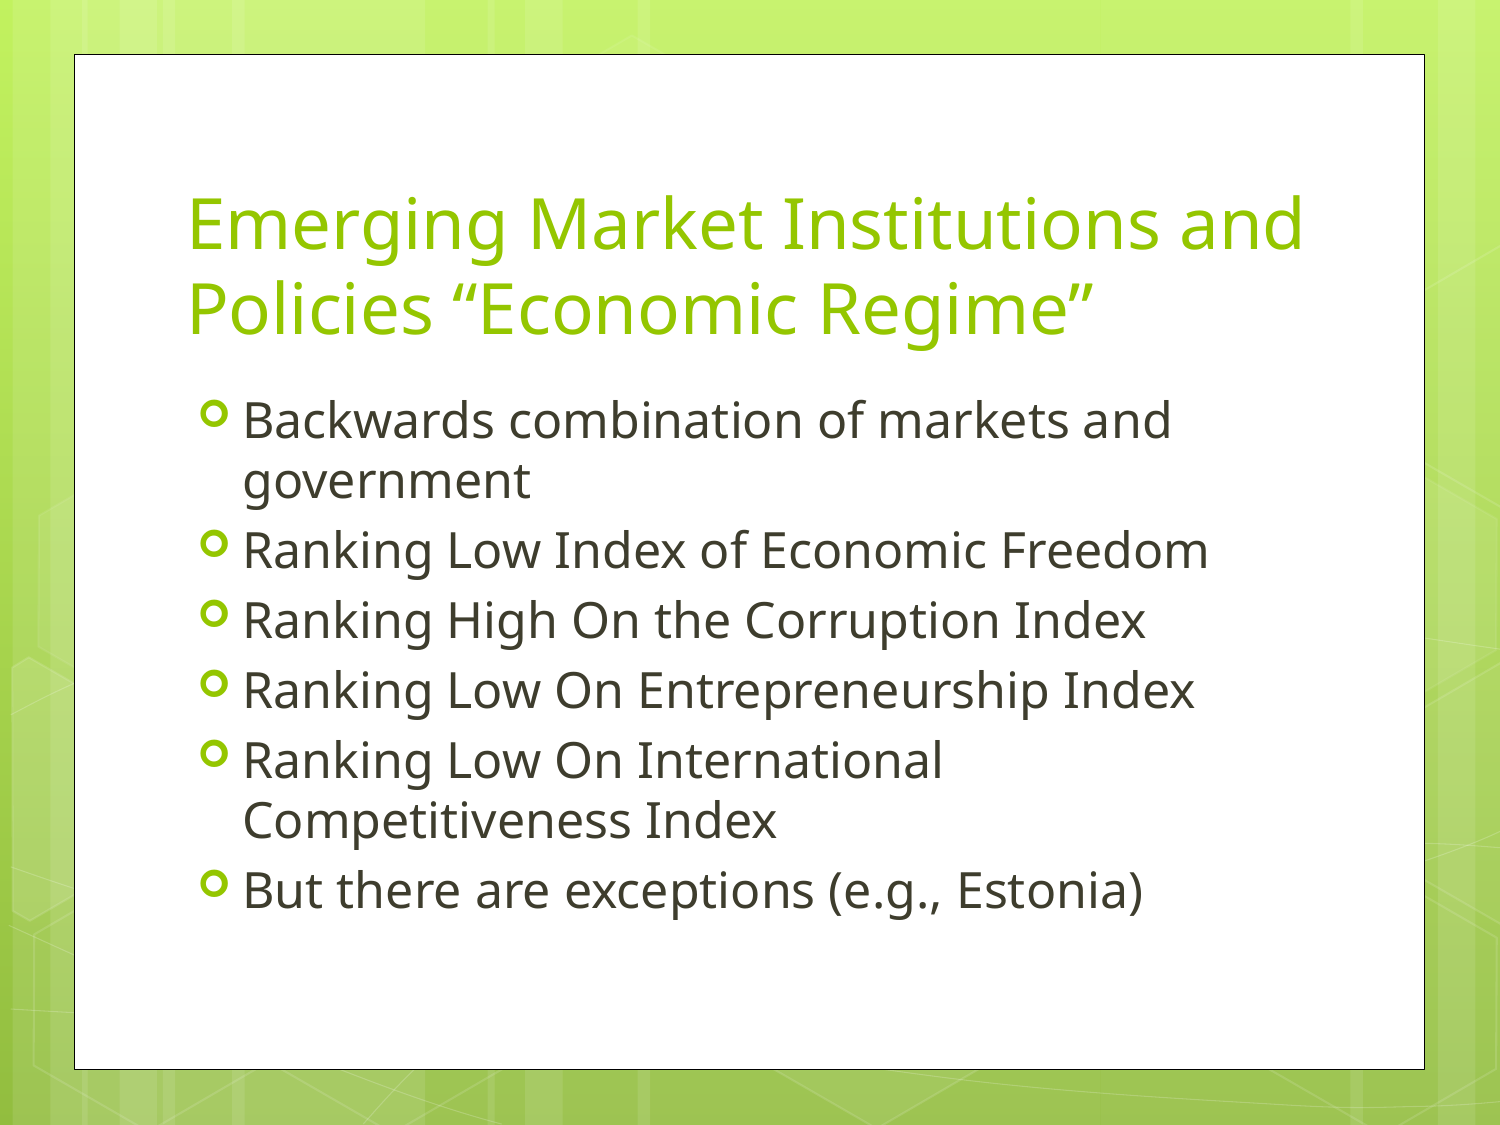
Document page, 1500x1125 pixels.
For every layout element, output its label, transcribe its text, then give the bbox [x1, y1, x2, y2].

list Backwards combination of markets and government Ranking Low Index of Economic Freedom Ranking High On the Corruption Index Ranking Low On Entrepreneurship Index Ranking Low On International Competitiveness Index But there are exceptions (e.g., Estonia) [171, 381, 1283, 957]
title Emerging Market Institutions and Policies “Economic Regime” [171, 168, 1324, 357]
